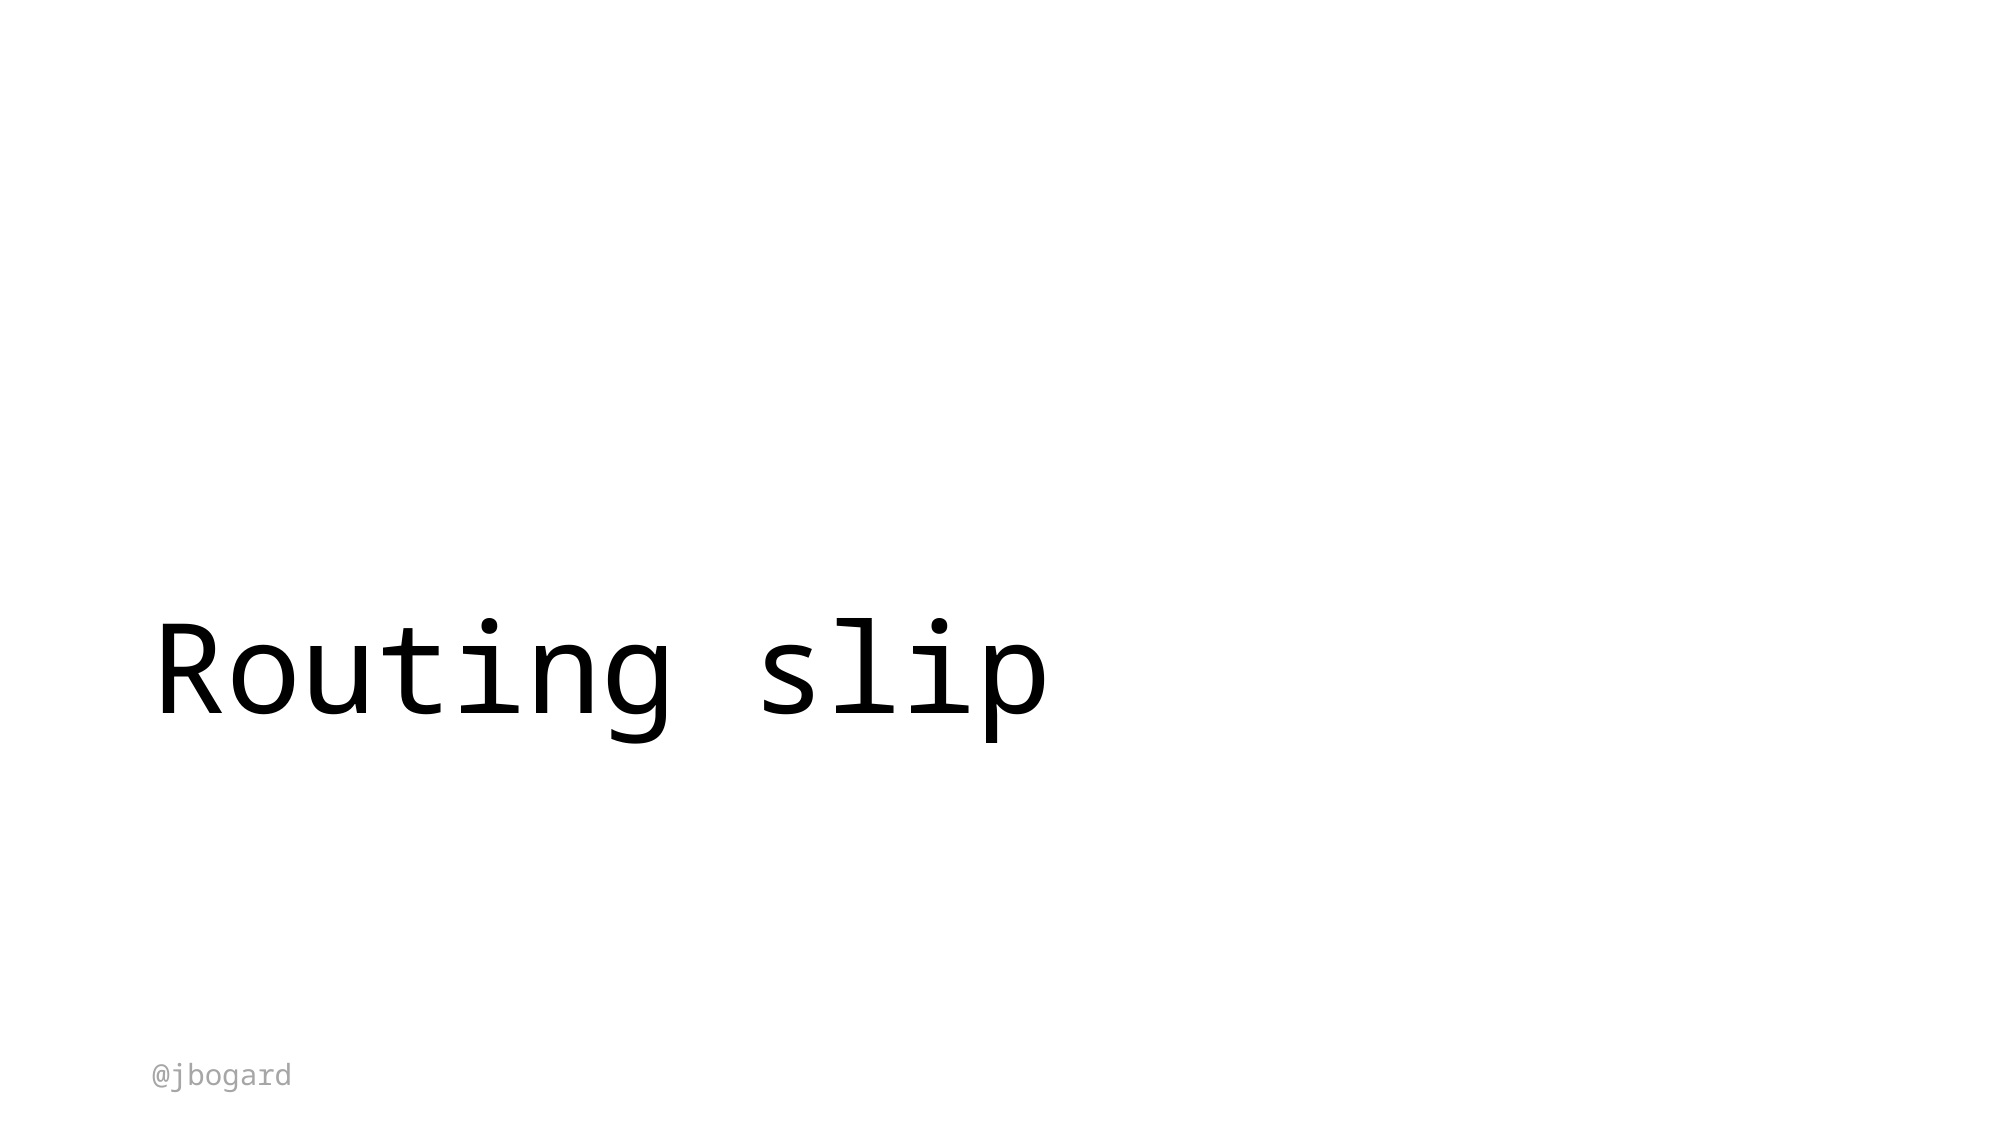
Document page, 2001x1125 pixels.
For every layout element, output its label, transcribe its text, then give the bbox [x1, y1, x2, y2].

title Routing slip [136, 280, 1862, 749]
